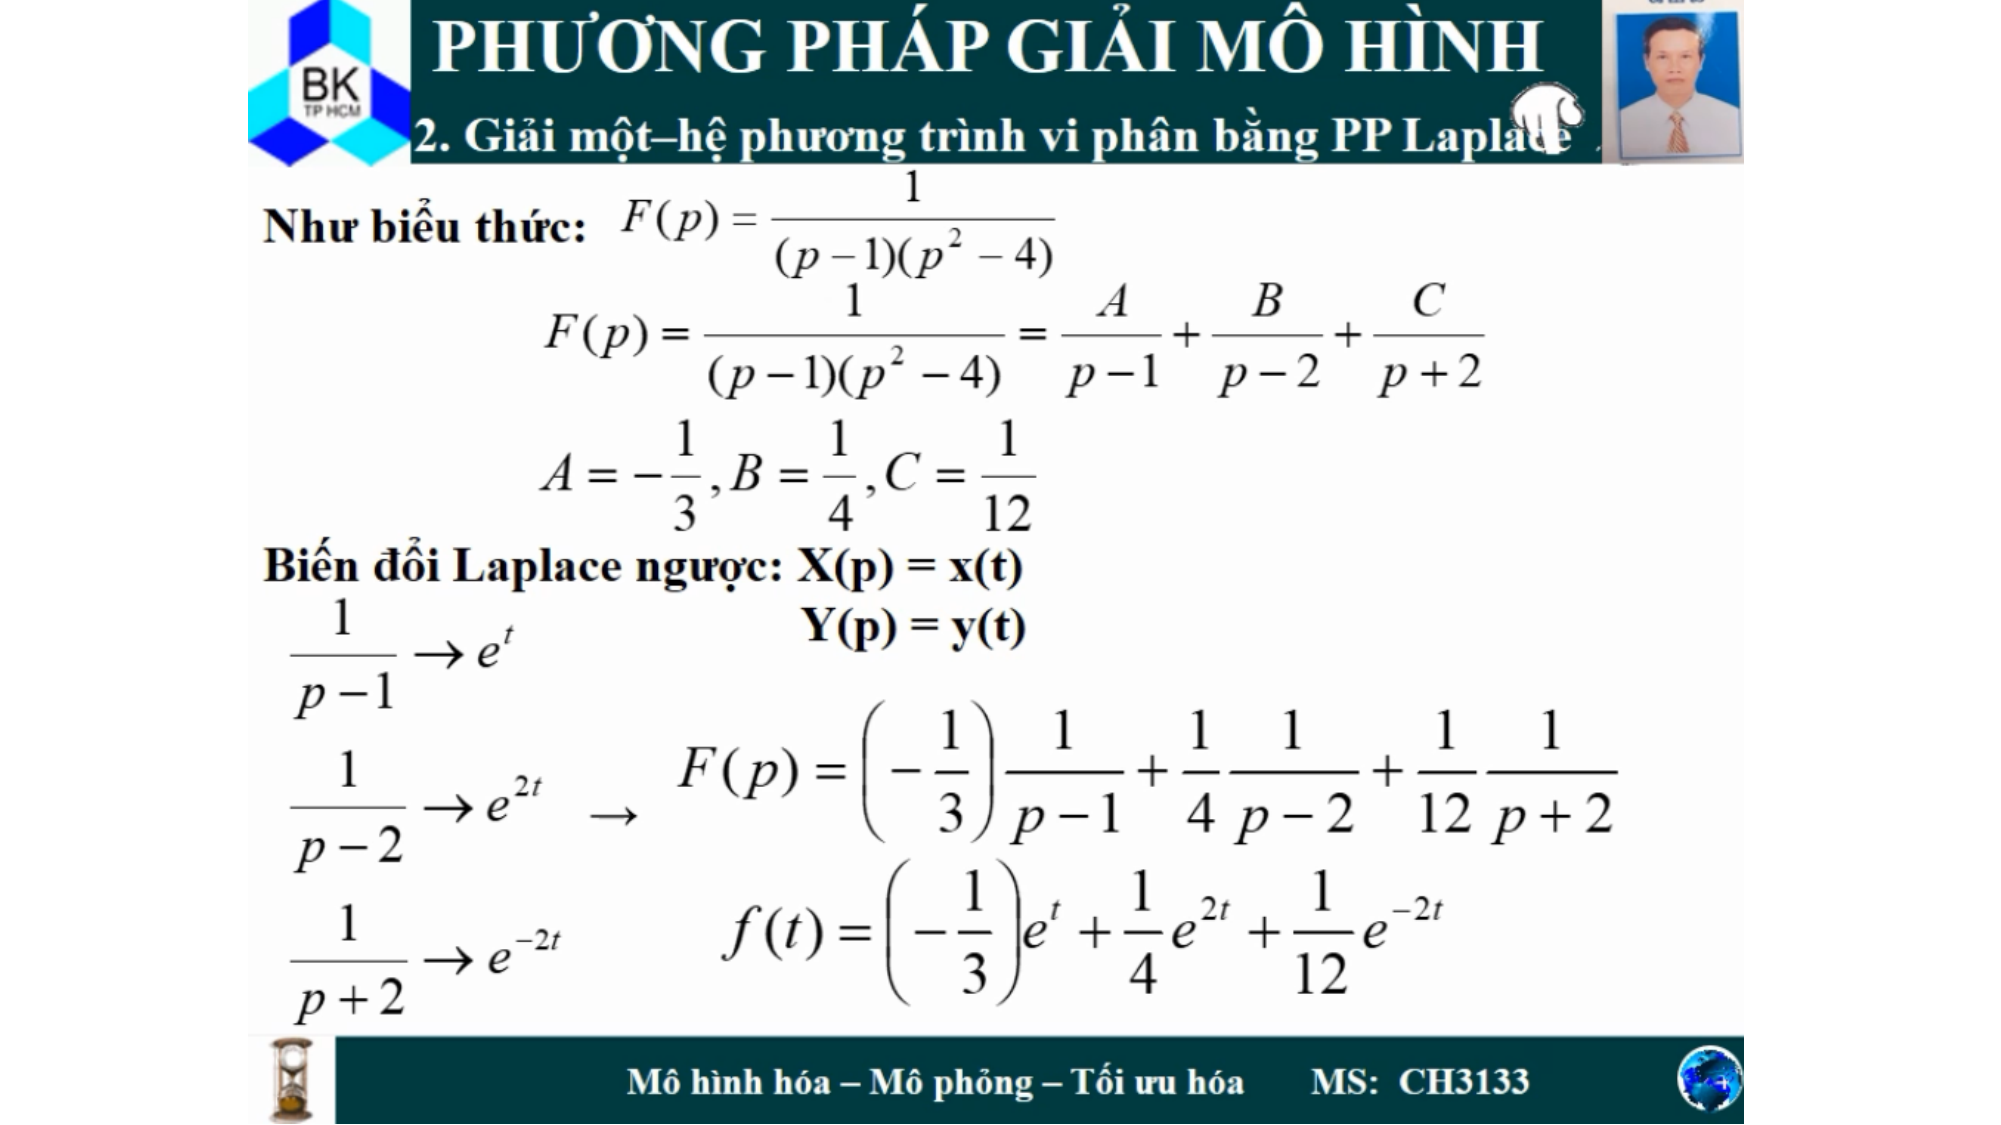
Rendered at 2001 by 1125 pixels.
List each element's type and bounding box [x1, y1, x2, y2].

picture [248, 0, 1744, 1124]
